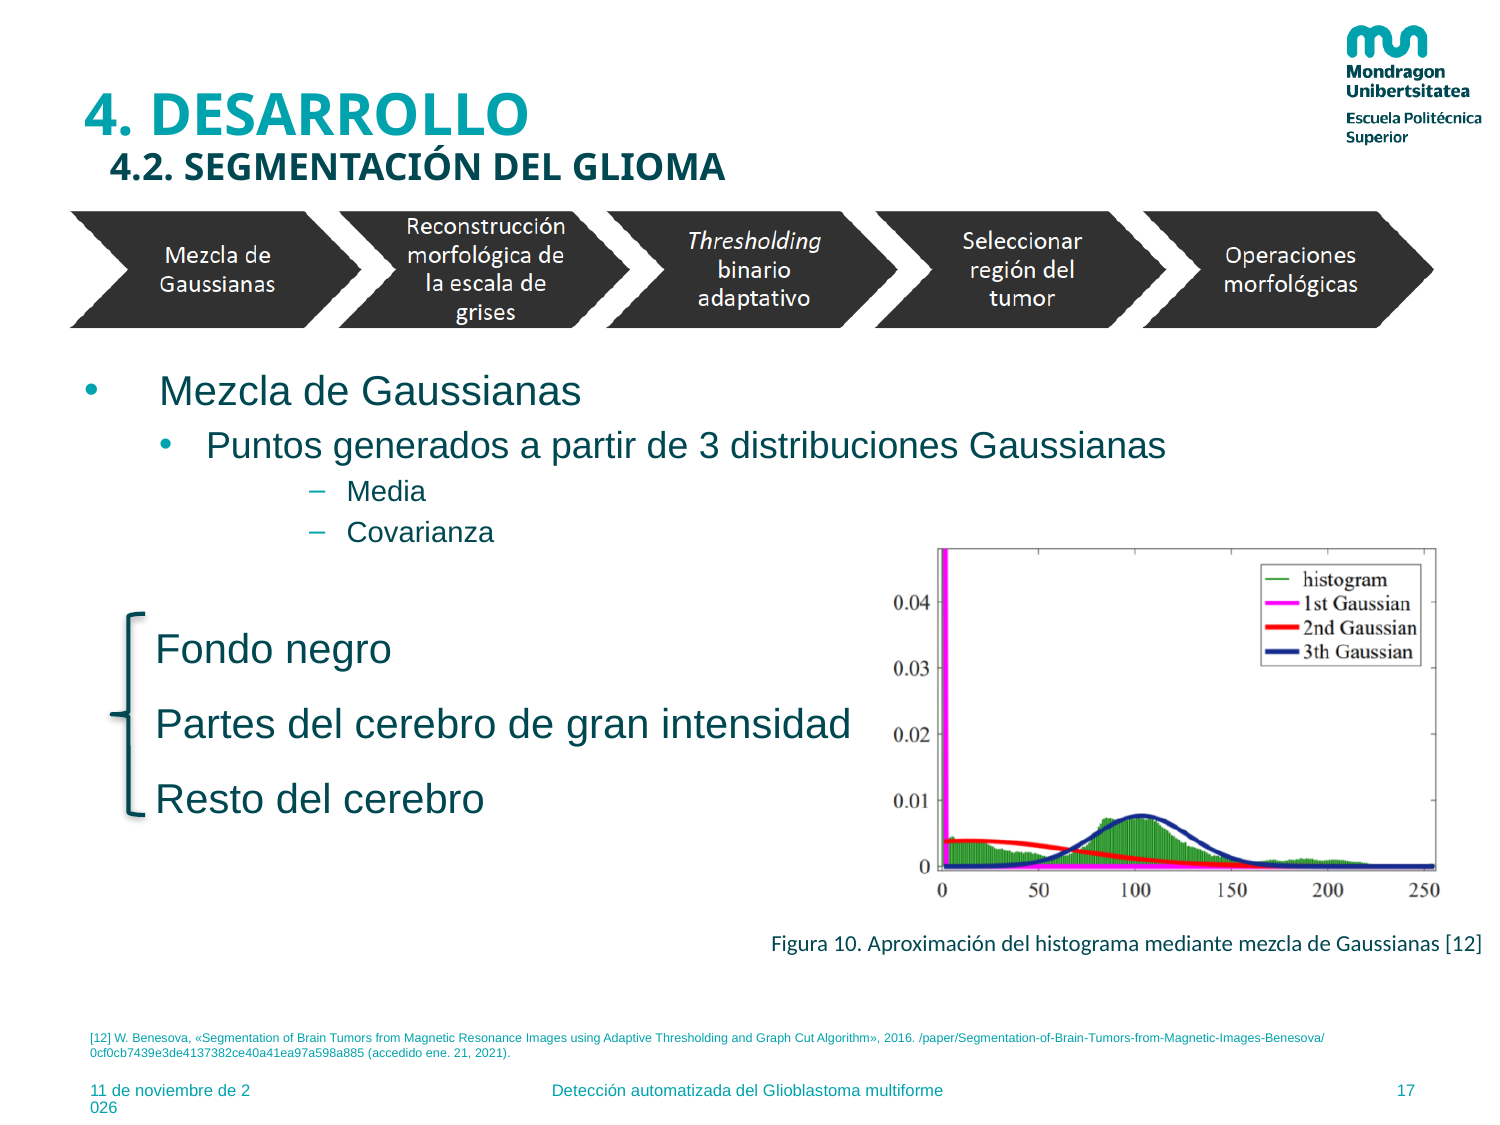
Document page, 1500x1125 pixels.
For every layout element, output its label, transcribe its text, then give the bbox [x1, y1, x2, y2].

text_box [109, 611, 146, 818]
picture [877, 537, 1456, 905]
text_box Fondo negro Partes del cerebro de gran intensidad Resto del cerebro [140, 589, 872, 830]
slide_number 17 [1238, 1059, 1431, 1120]
picture [59, 202, 1441, 336]
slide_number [75, 1075, 269, 1120]
text_box Figura 10. Aproximación del histograma mediante mezcla de Gaussianas [12] [756, 921, 1500, 964]
title 4. DESARROLLO [69, 77, 1327, 148]
text_box 4.2. SEGMENTACIÓN DEL GLIOMA [94, 130, 1353, 201]
picture [1320, 0, 1500, 170]
text_box [12] W. Benesova, «Segmentation of Brain Tumors from Magnetic Resonance Images using Adaptive Thresholding and Graph Cut Algorithm», 2016. /paper/Segmentation-of-Brain-Tumors-from-Magnetic-Images-Benesova/0cf0cb7439e3de4137382ce40a41ea97a598a885 (accedido ene. 21, 2021). [74, 1015, 1419, 1075]
footer Detección automatizada del Glioblastoma multiforme [356, 1075, 1140, 1120]
list Mezcla de Gaussianas Puntos generados a partir de 3 distribuciones Gaussianas Media Covarianza [69, 356, 1295, 1125]
